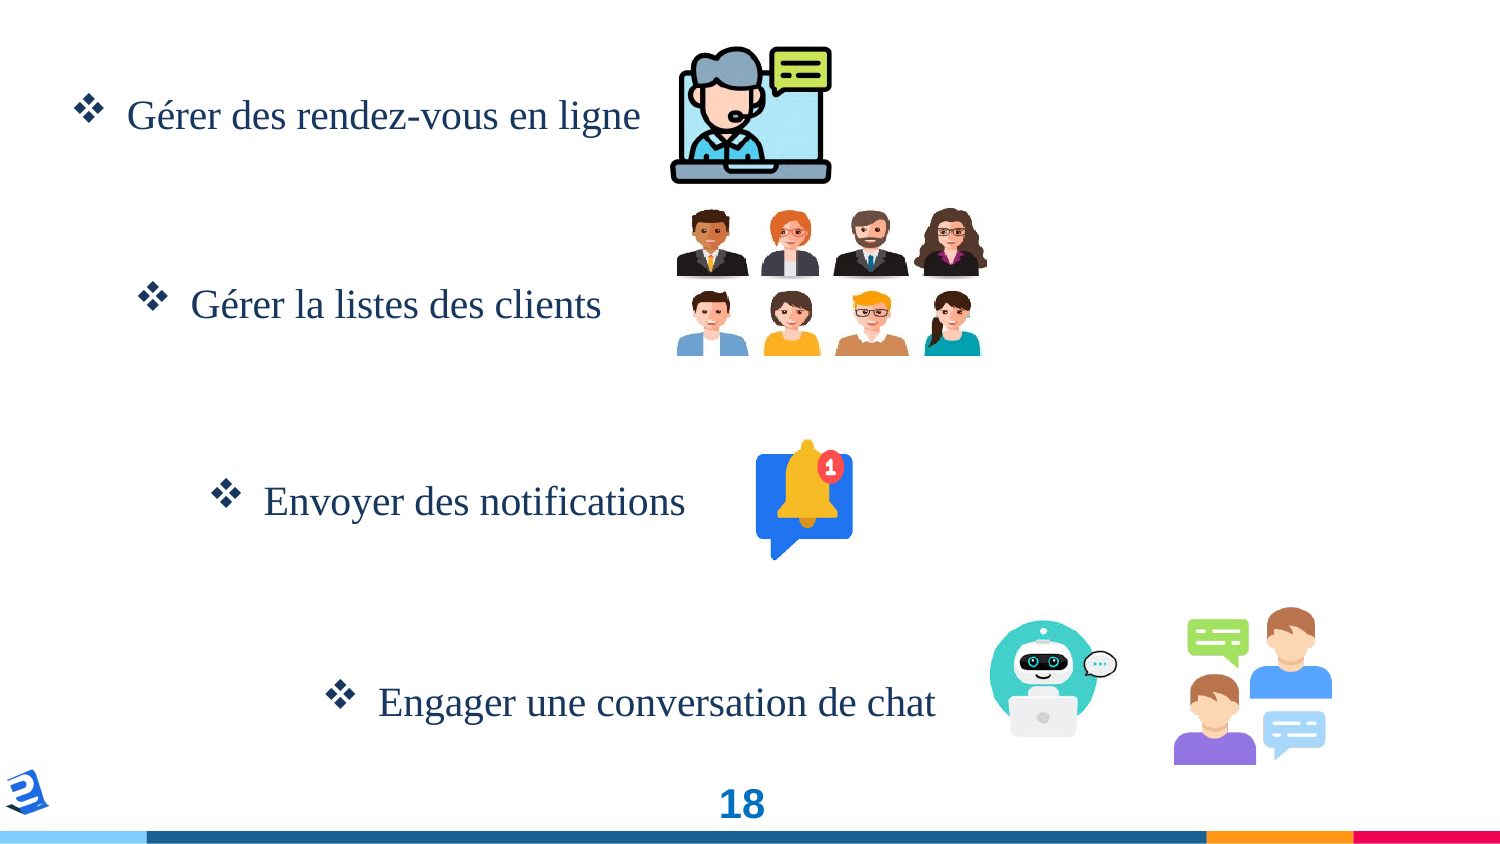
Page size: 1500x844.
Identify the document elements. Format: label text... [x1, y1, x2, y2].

picture [669, 34, 833, 195]
text_box Envoyer des notifications [173, 444, 740, 524]
picture [753, 437, 854, 564]
picture [938, 574, 1149, 785]
picture [3, 761, 50, 830]
picture [1162, 595, 1343, 777]
text_box Gérer des rendez-vous en ligne [36, 59, 663, 139]
text_box Engager une conversation de chat [287, 645, 933, 725]
picture [677, 204, 987, 356]
text_box Gérer la listes des clients [99, 247, 648, 327]
text_box 18 [704, 769, 781, 835]
